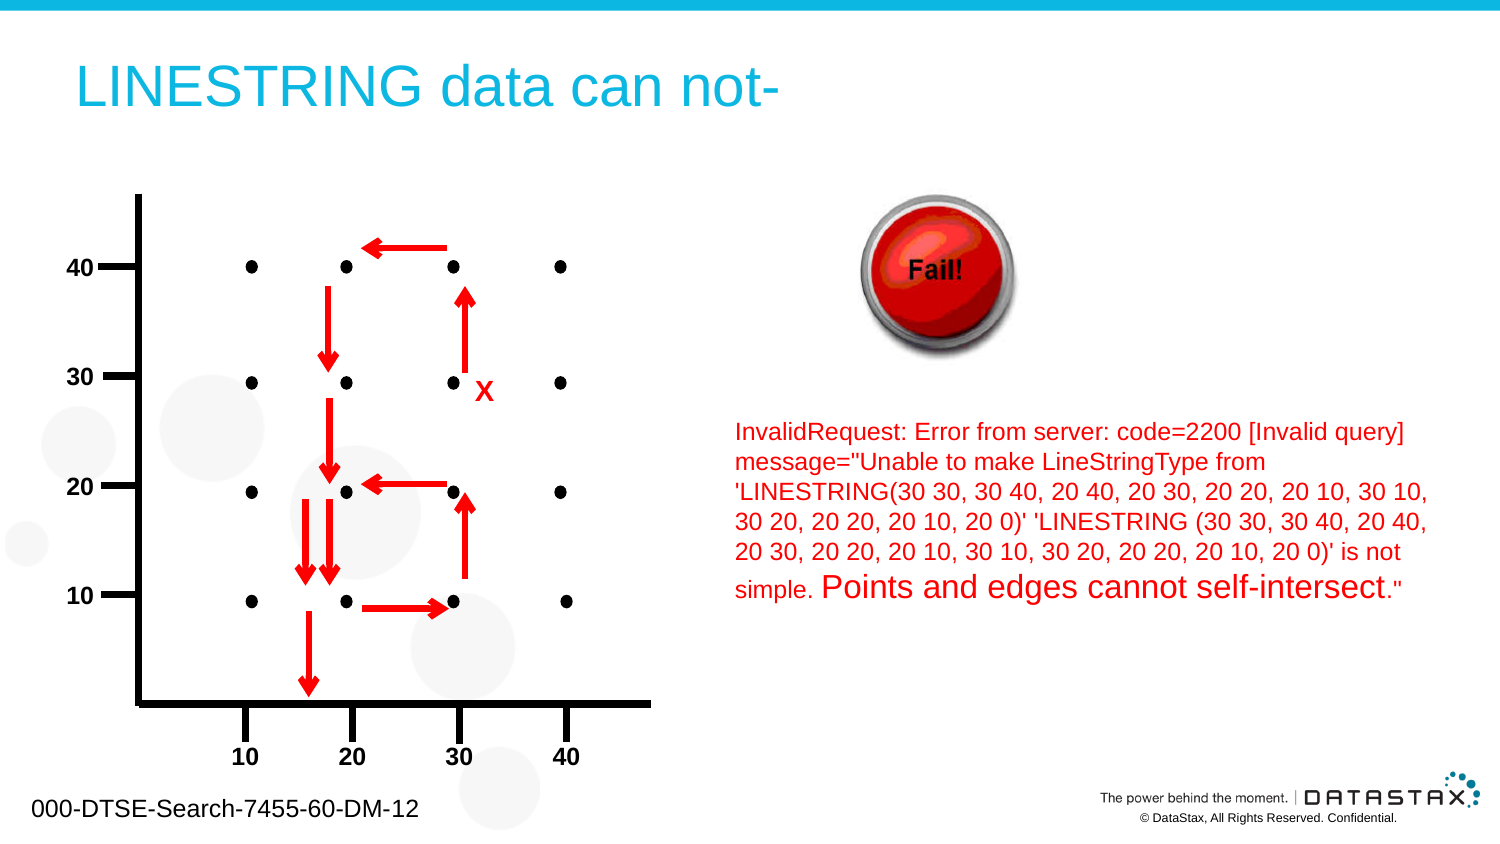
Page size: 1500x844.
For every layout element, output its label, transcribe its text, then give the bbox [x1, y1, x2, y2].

slide_number © DataStax, All Rights Reserved. Confidential. [1125, 802, 1463, 834]
title LINESTRING data can not- [75, 44, 1425, 135]
picture [1085, 756, 1495, 823]
text_box InvalidRequest: Error from server: code=2200 [Invalid query] message="Unable to make LineStringType from 'LINESTRING(30 30, 30 40, 20 40, 20 30, 20 20, 20 10, 30 10, 30 20, 20 20, 20 10, 20 0)' 'LINESTRING (30 30, 30 40, 20 40, 20 30, 20 20, 20 10, 30 10, 30 20, 20 20, 20 10, 20 0)' is not simple. Points and edges cannot self-intersect." [719, 407, 1453, 613]
picture [809, 179, 1073, 377]
slide_number 000-DTSE-Search-7455-60-DM-12 [16, 785, 720, 831]
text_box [51, 193, 652, 780]
